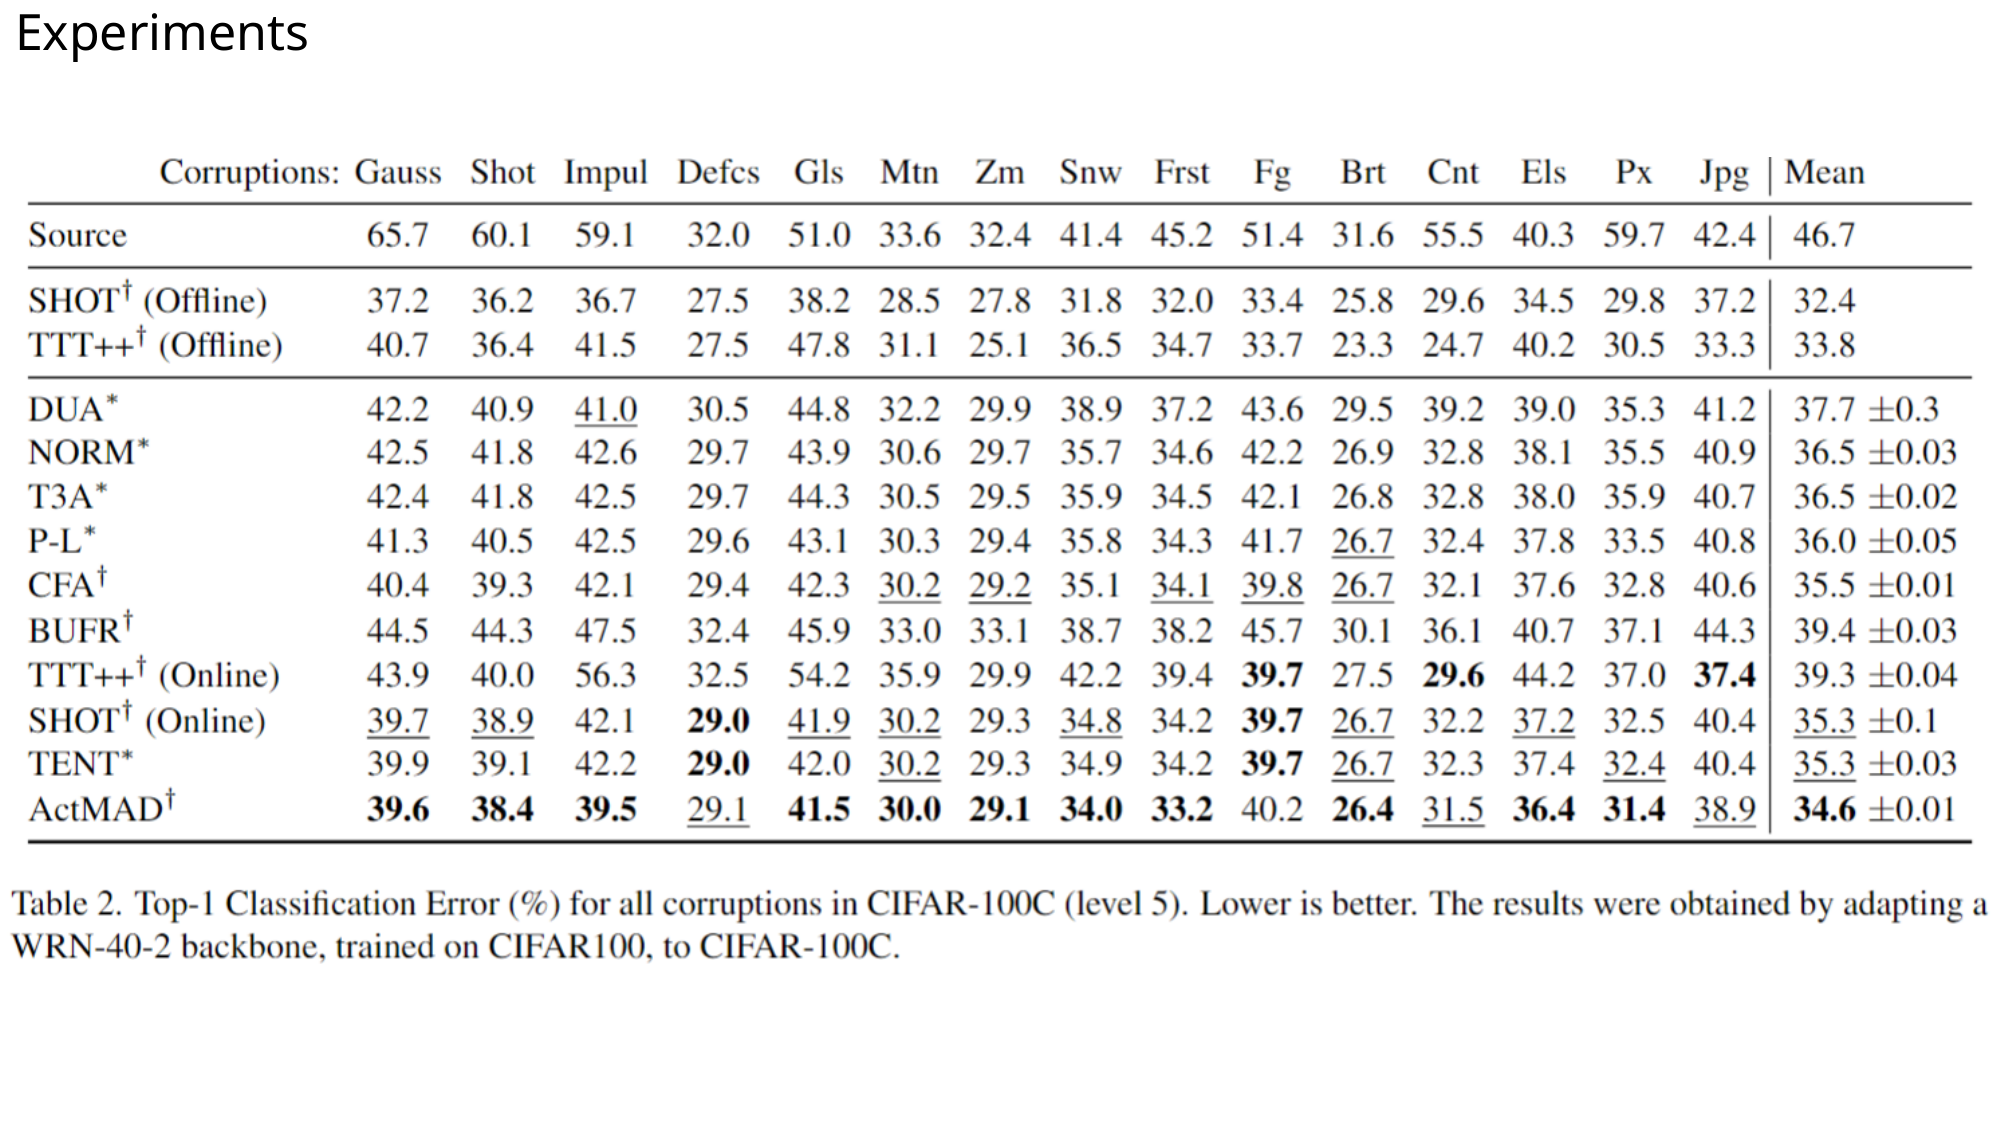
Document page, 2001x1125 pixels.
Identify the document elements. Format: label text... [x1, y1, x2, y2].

subtitle Experiments [0, 0, 1463, 157]
picture [0, 157, 2000, 968]
